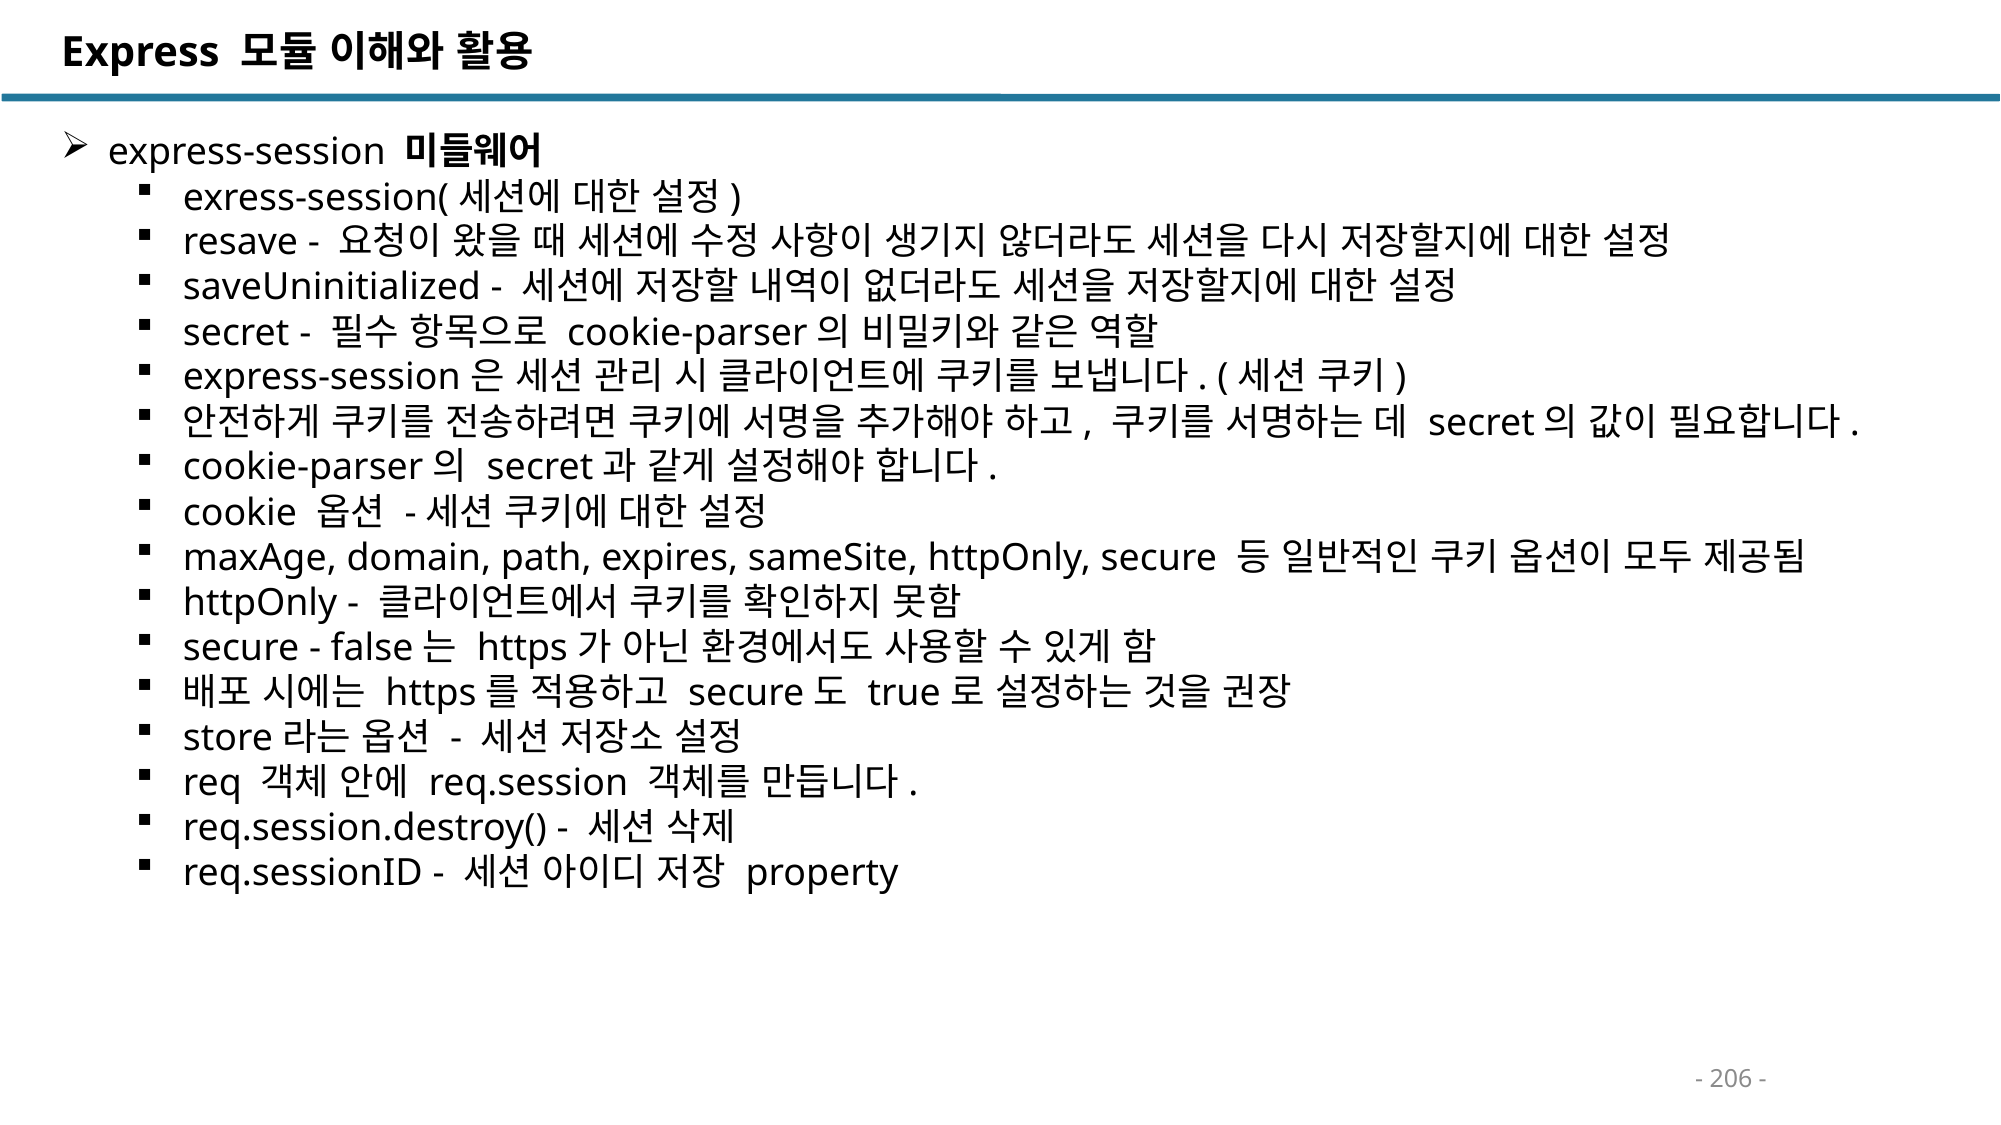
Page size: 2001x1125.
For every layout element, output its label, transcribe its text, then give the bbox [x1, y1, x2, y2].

slide_number - 206 - [1500, 1061, 1968, 1097]
text_box express-session 미들웨어 exress-session(세션에 대한 설정) resave - 요청이 왔을 때 세션에 수정 사항이 생기지 않더라도 세션을 다시 저장할지에 대한 설정 saveUninitialized - 세션에 저장할 내역이 없더라도 세션을 저장할지에 대한 설정 secret - 필수 항목으로 cookie-parser의 비밀키와 같은 역할 express-session은 세션 관리 시 클라이언트에 쿠키를 보냅니다. (세션 쿠키) 안전하게 쿠키를 전송하려면 쿠키에 서명을 추가해야 하고, 쿠키를 서명하는 데 secret의 값이 필요합니다. cookie-parser의 secret과 같게 설정해야 합니다. cookie 옵션 -세션 쿠키에 대한 설정 maxAge, domain, path, expires, sameSite, httpOnly, secure 등 일반적인 쿠키 옵션이 모두 제공됨 httpOnly - 클라이언트에서 쿠키를 확인하지 못함 secure - false는 https가 아닌 환경에서도 사용할 수 있게 함 배포 시에는 https를 적용하고 secure도 true로 설정하는 것을 권장 store라는 옵션 - 세션 저장소 설정 req 객체 안에 req.session 객체를 만듭니다. req.session.destroy() - 세션 삭제 req.sessionID - 세션 아이디 저장 property [46, 120, 1948, 900]
text_box Express 모듈 이해와 활용 [46, 23, 1232, 95]
